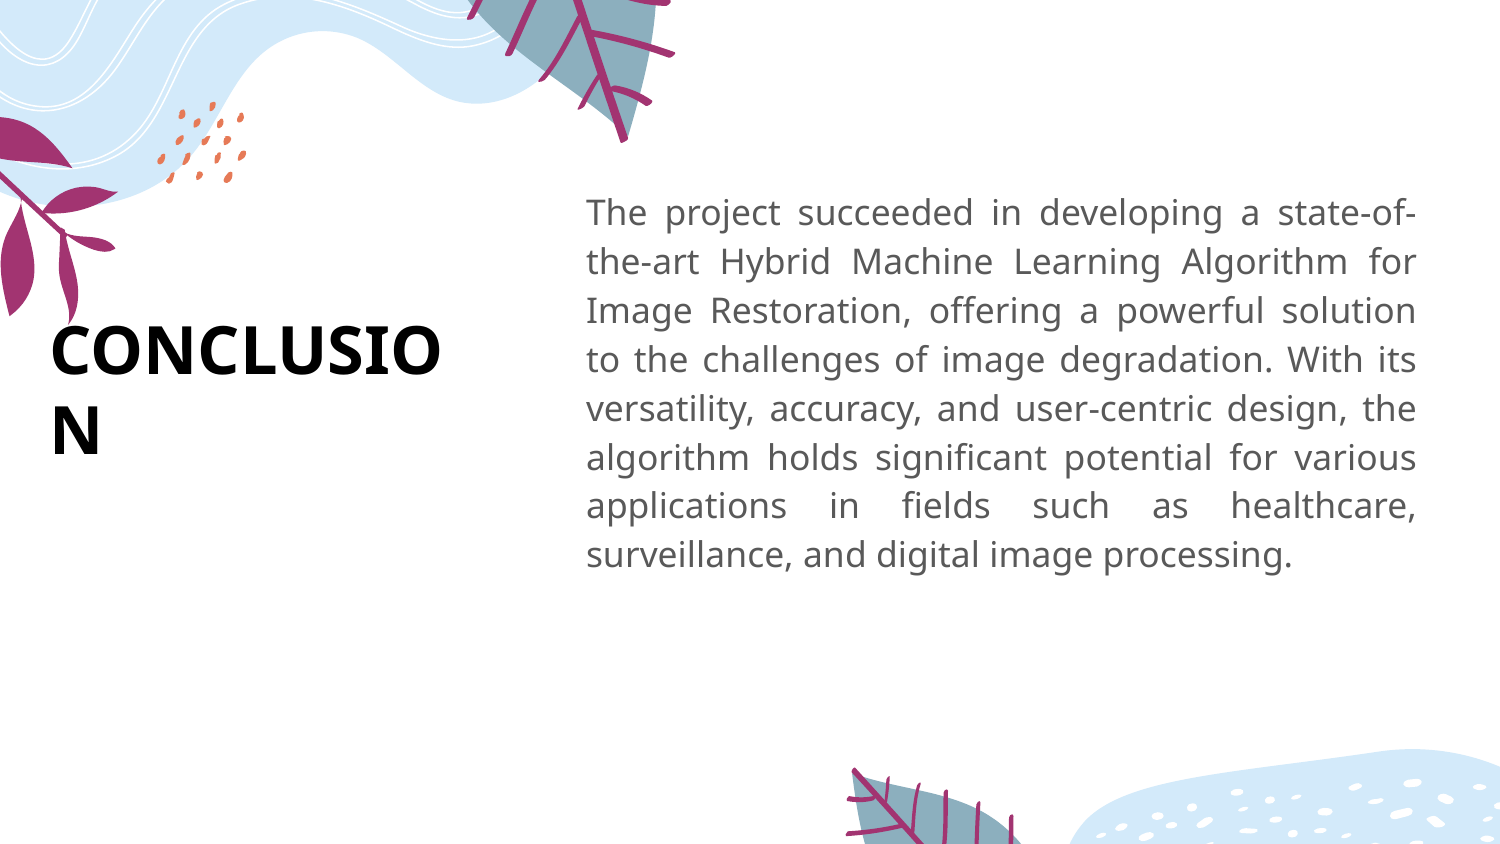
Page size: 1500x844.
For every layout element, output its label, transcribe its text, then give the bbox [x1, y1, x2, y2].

title CONCLUSION [34, 259, 511, 484]
list The project succeeded in developing a state-of-the-art Hybrid Machine Learning Algorithm for Image Restoration, offering a powerful solution to the challenges of image degradation. With its versatility, accuracy, and user-centric design, the algorithm holds significant potential for various applications in fields such as healthcare, surveillance, and digital image processing. [546, 168, 1433, 675]
